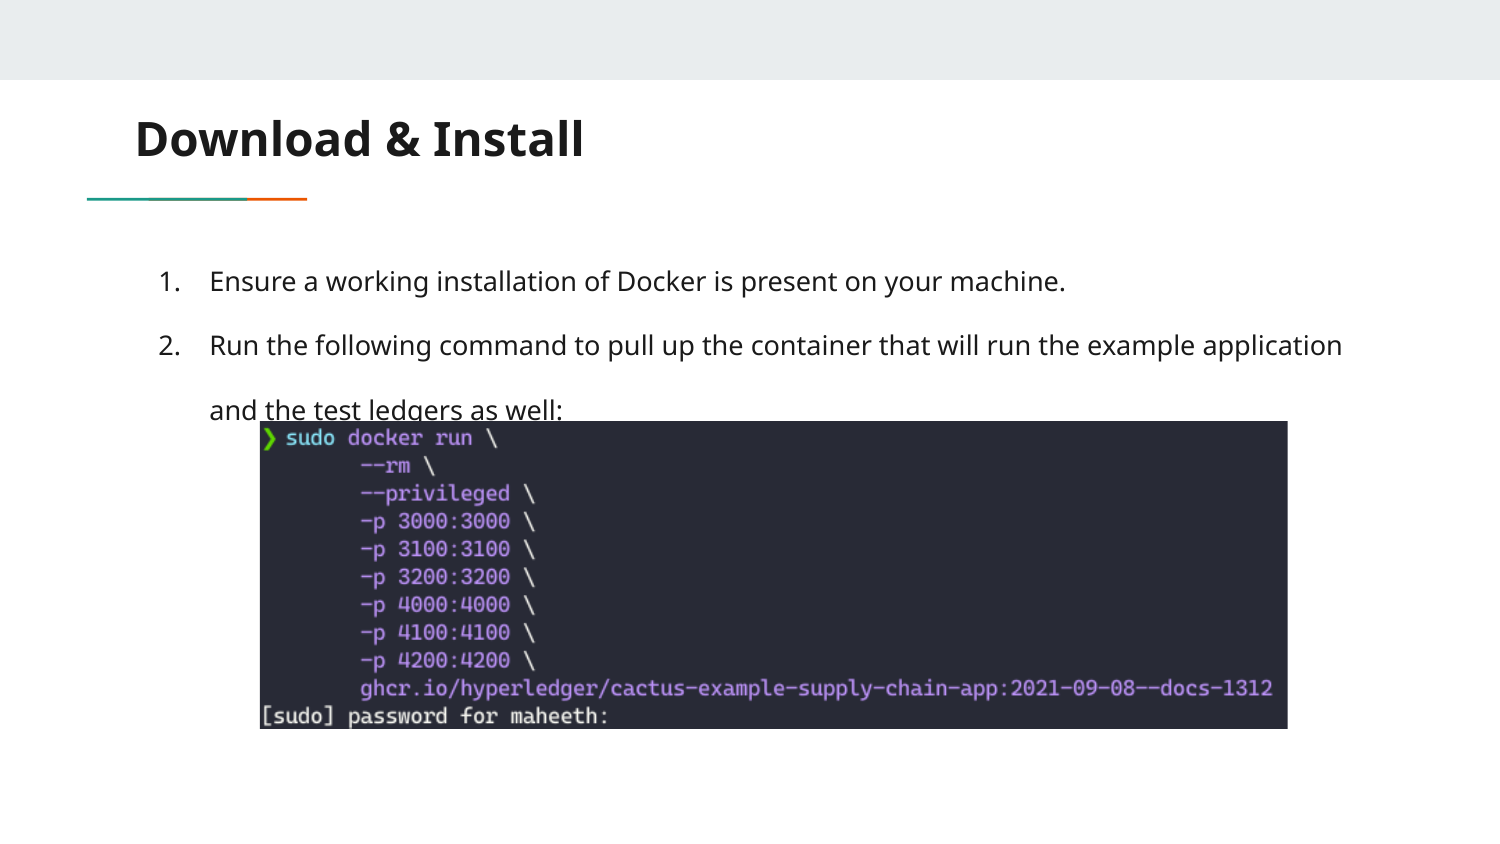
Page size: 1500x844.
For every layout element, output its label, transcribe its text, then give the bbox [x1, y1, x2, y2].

title Download & Install [119, 93, 1381, 182]
picture [259, 421, 1288, 729]
list Ensure a working installation of Docker is present on your machine. Run the following command to pull up the container that will run the example application and the test ledgers as well: [119, 216, 1381, 768]
